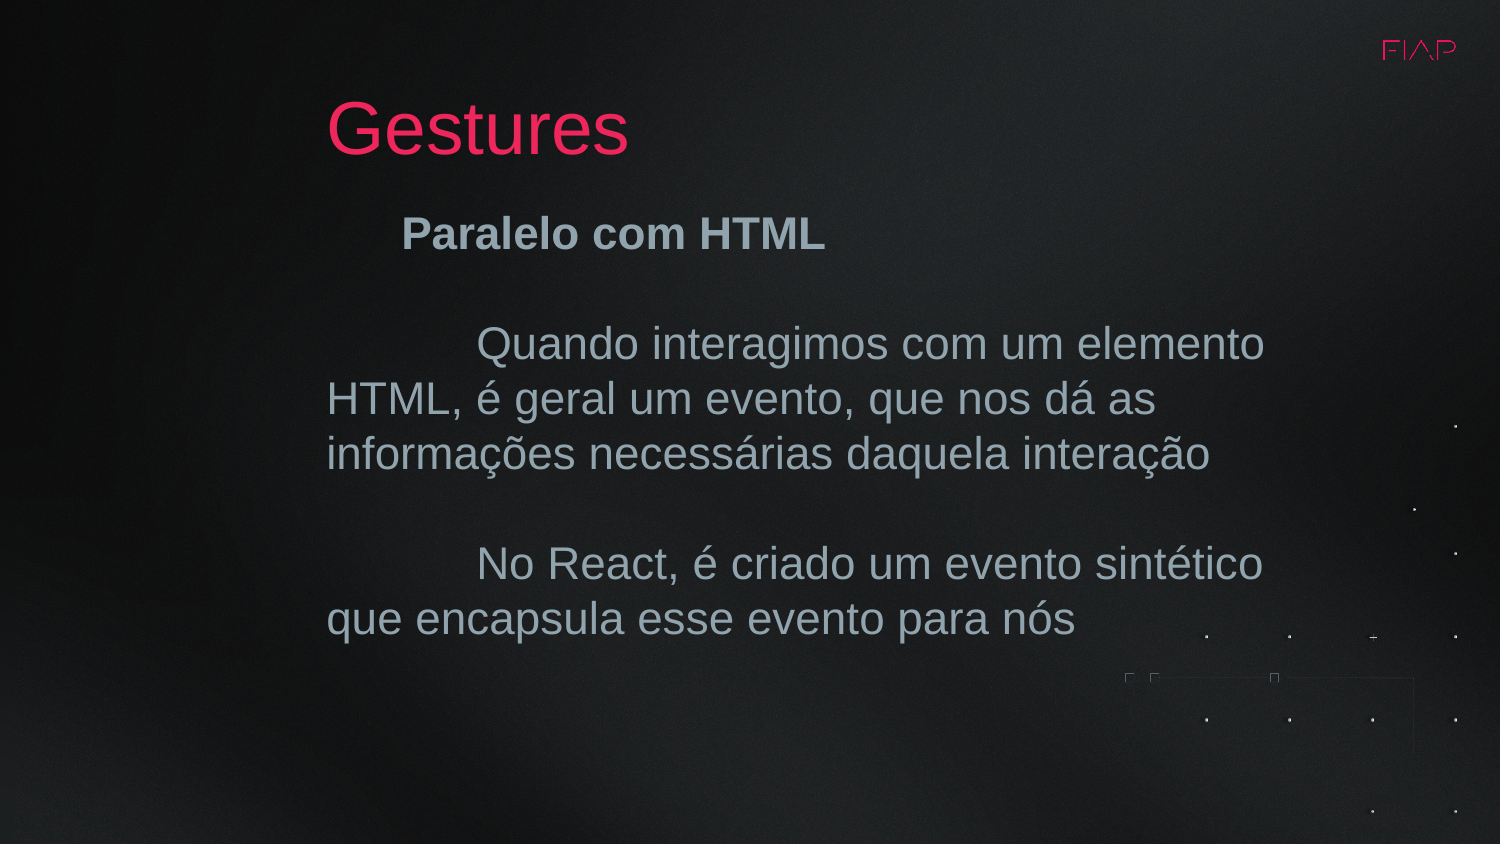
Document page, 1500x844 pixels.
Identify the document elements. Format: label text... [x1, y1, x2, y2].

text_box Paralelo com HTML Quando interagimos com um elemento HTML, é geral um evento, que nos dá as informações necessárias daquela interação No React, é criado um evento sintético que encapsula esse evento para nós [311, 196, 1292, 706]
text_box Gestures [311, 72, 1126, 177]
picture [0, 0, 1500, 844]
